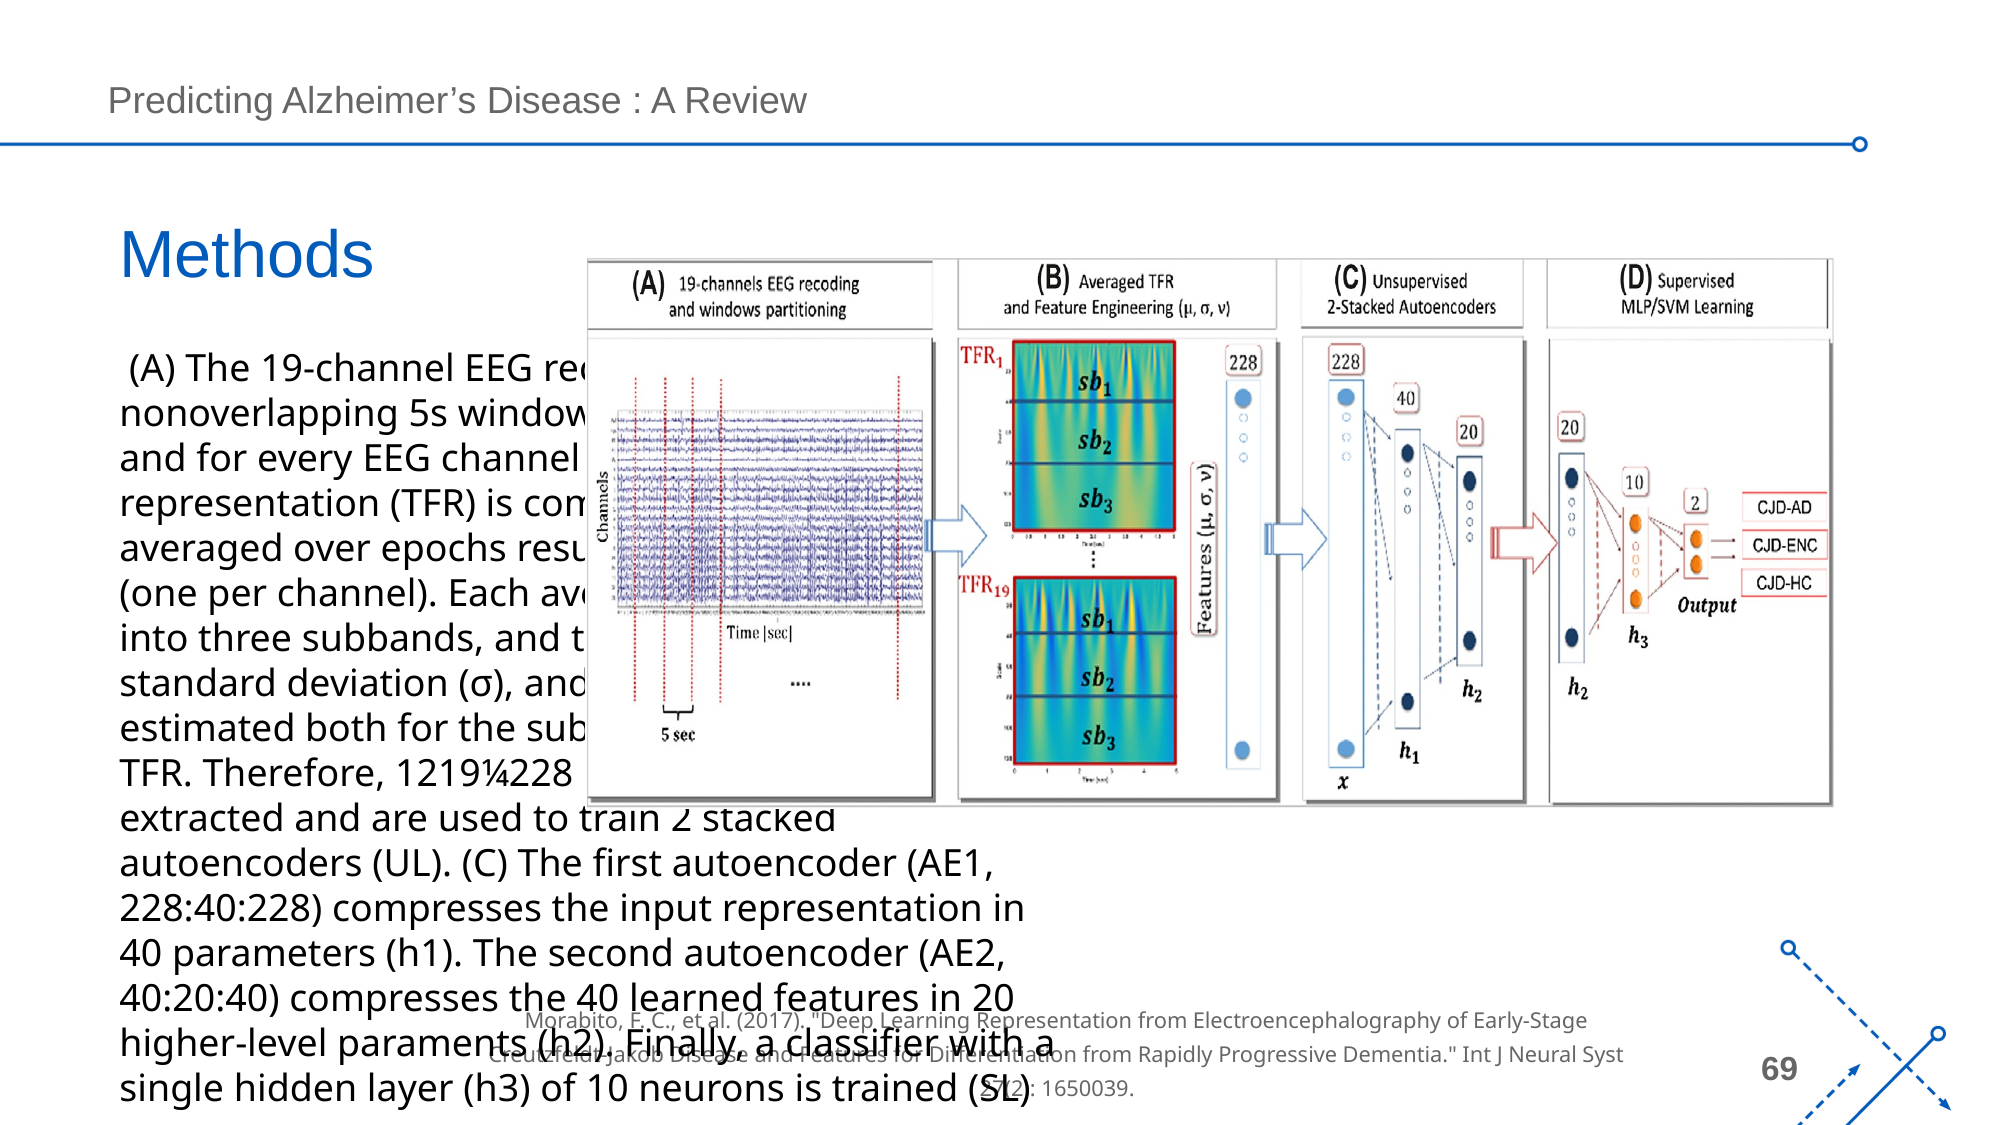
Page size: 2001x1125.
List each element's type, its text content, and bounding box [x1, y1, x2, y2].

text_box Morabito, F. C., et al. (2017). "Deep Learning Representation from Electroencephalography of Early-Stage Creutzfeldt-Jakob Disease and Features for Differentiation from Rapidly Progressive Dementia." Int J Neural Syst 27(2): 1650039. [1092, 991, 1665, 1083]
text_box (A) The 19-channel EEG recording is partitioned into N nonoverlapping 5s windows. (B) For each EEG epoch, and for every EEG channel a time-frequency representation (TFR) is computed. The TFRs are averaged over epochs resulting in 19 averaged TFRs (one per channel). Each averaged TFR is subdivided into three subbands, and then, the mean (μ), the standard deviation (σ), and the skewness (v) are estimated both for the subbands and for the whole TFR. Therefore, 1219¼228 engineered features are extracted and are used to train 2 stacked autoencoders (UL). (C) The first autoencoder (AE1, 228:40:228) compresses the input representation in 40 parameters (h1). The second autoencoder (AE2, 40:20:40) compresses the 40 learned features in 20 higher-level paraments (h2). Finally, a classifier with a single hidden layer (h3) of 10 neurons is trained (SL) [104, 336, 1092, 1117]
picture [0, 0, 2001, 1125]
title Methods [104, 211, 1665, 299]
